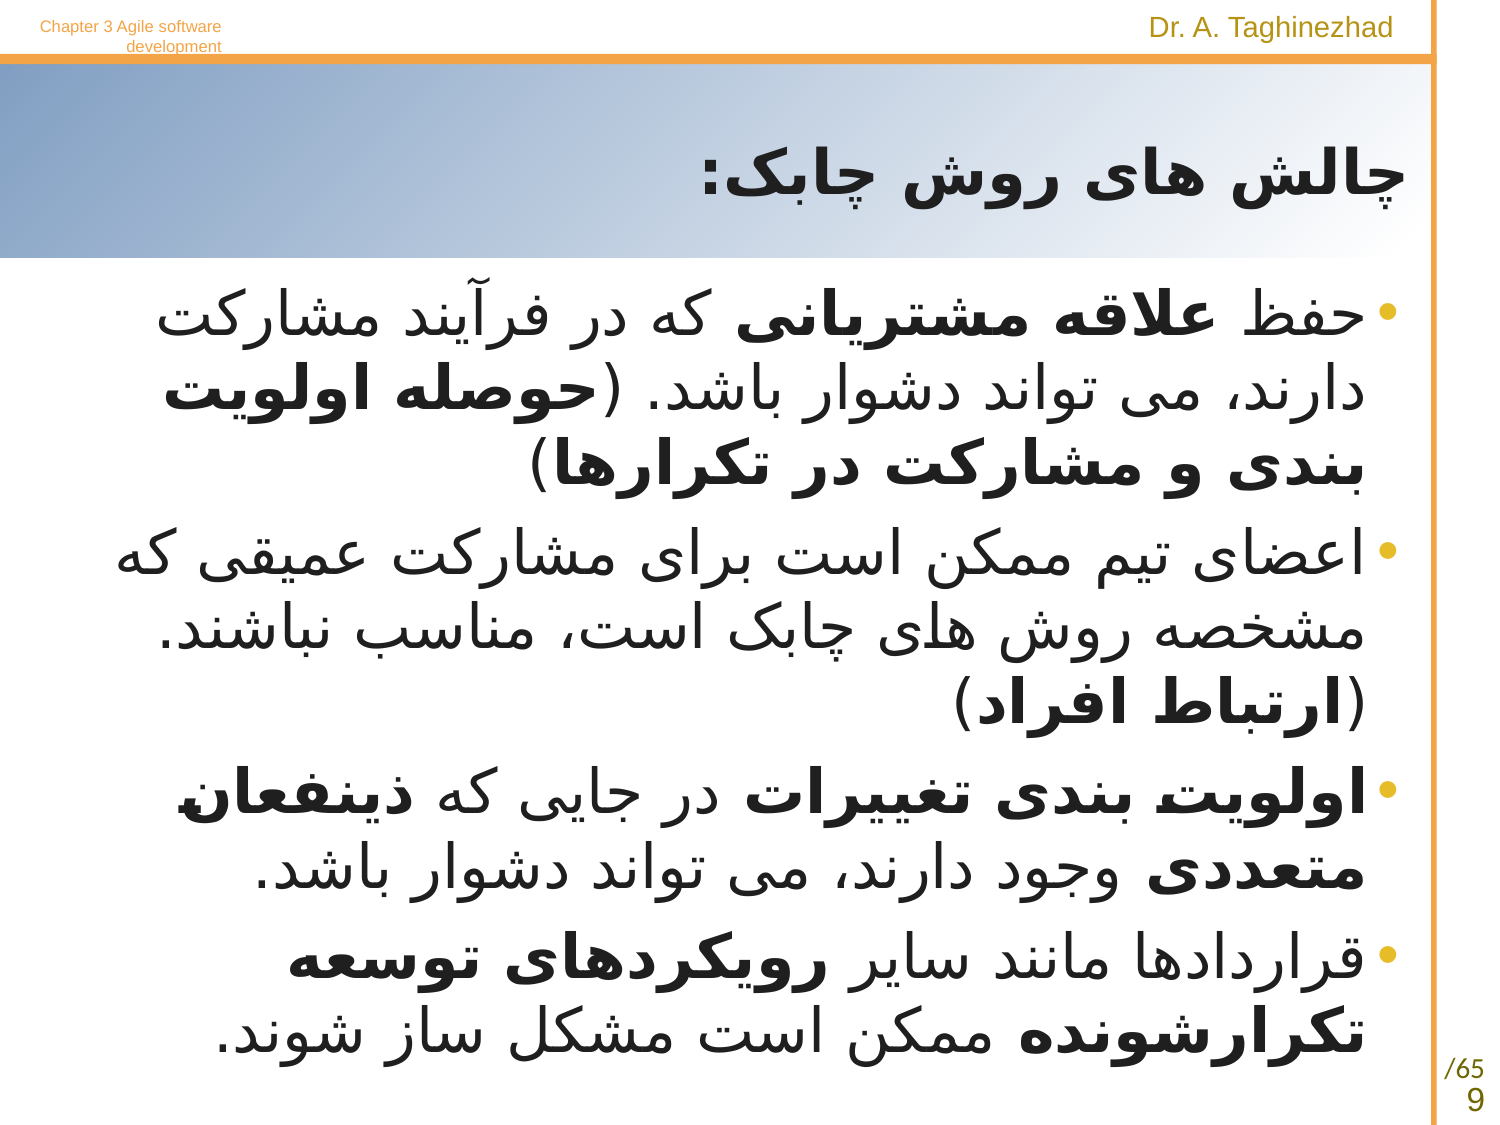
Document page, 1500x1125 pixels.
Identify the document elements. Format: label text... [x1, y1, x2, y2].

footer Chapter 3 Agile software development [0, 8, 237, 84]
slide_number 9 [1413, 1023, 1500, 1125]
title چالش های روش چابک: [0, 105, 1425, 234]
list حفظ علاقه مشتریانی که در فرآیند مشارکت دارند، می تواند دشوار باشد. (حوصله اولویت بندی و مشارکت در تکرار‌ها) اعضای تیم ممکن است برای مشارکت عمیقی که مشخصه روش های چابک است، مناسب نباشند. (ارتباط افراد) اولویت بندی تغییرات در جایی که ذینفعان متعددی وجود دارند، می تواند دشوار باشد. قراردادها مانند سایر رویکردهای توسعه تکرارشونده ممکن است مشکل ساز شوند. [0, 265, 1425, 1079]
